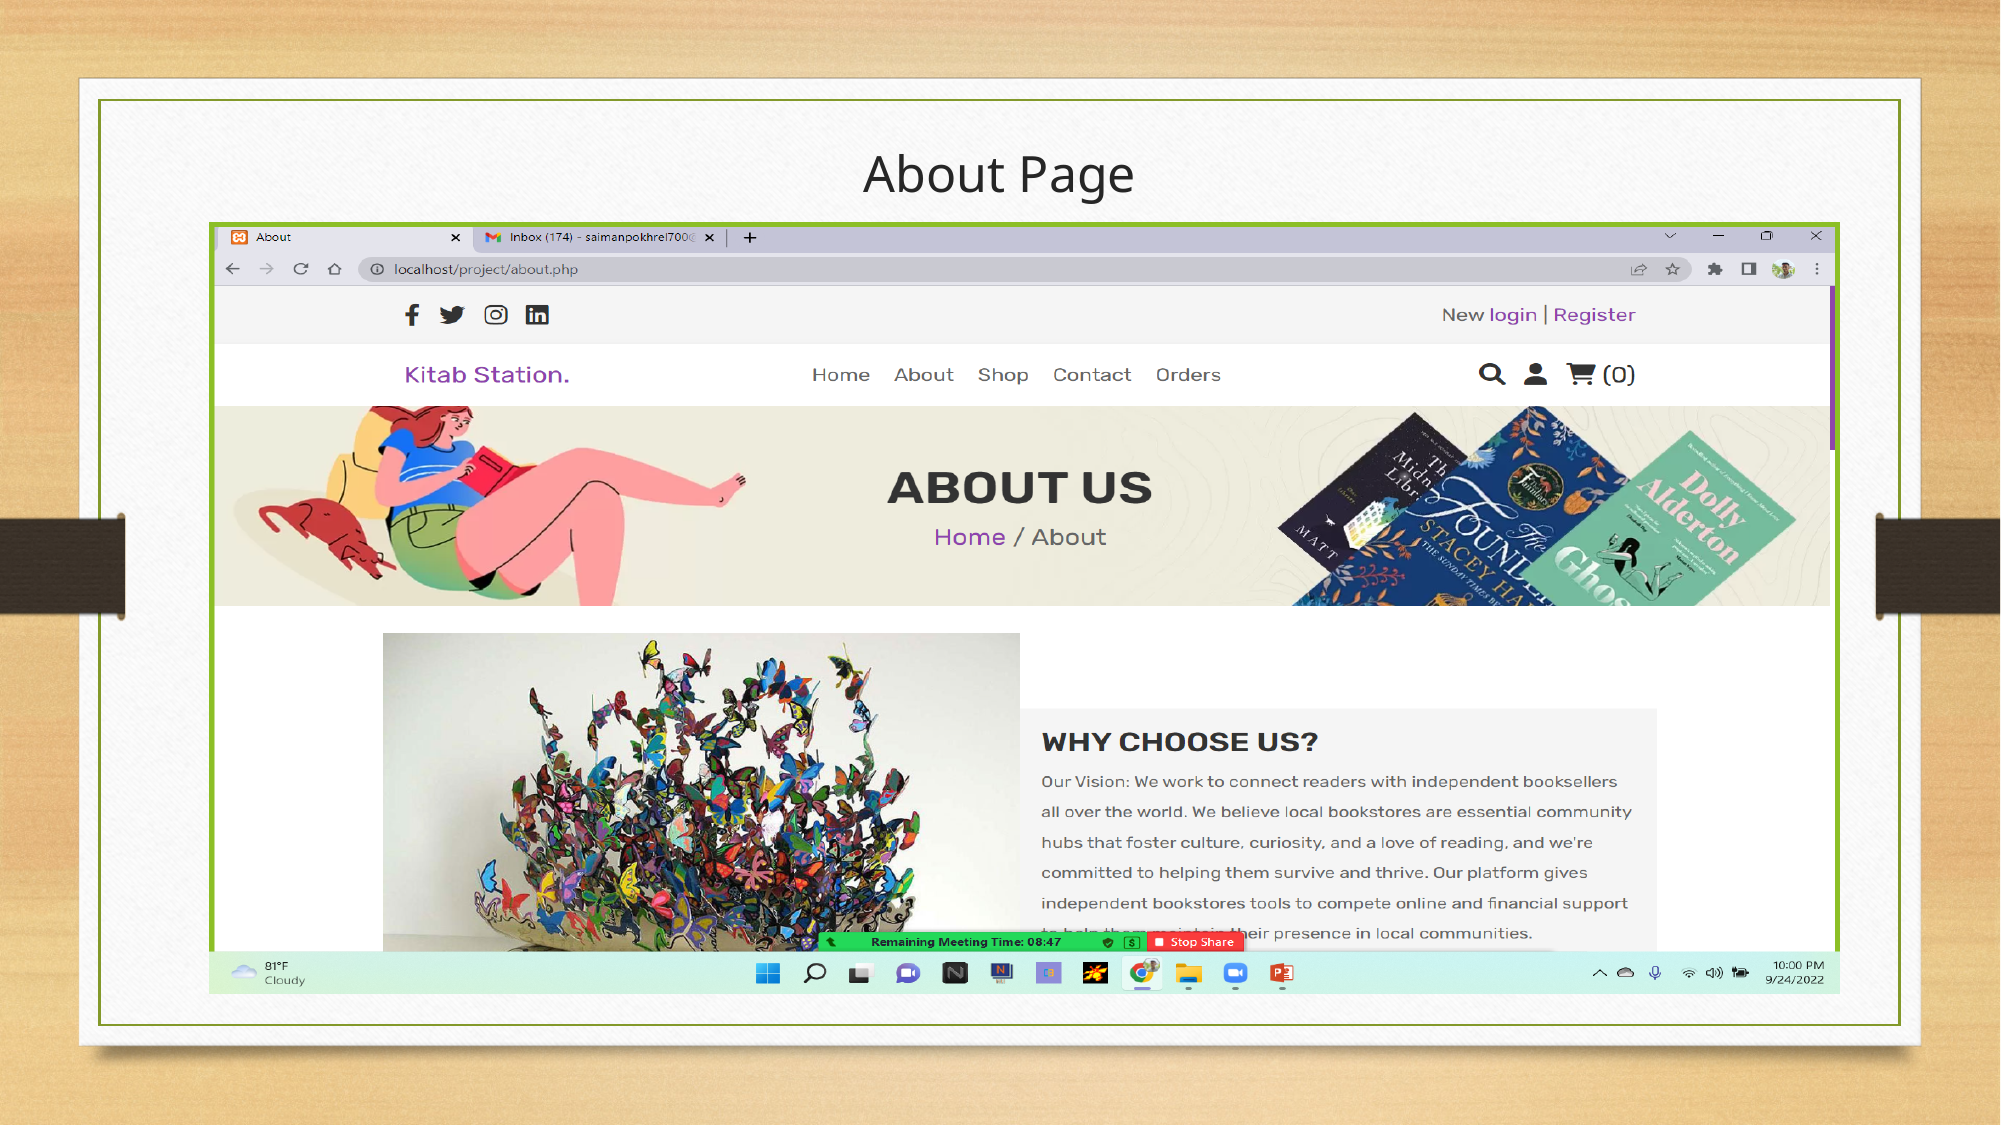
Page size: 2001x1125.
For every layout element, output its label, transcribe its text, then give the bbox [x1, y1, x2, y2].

picture [0, 0, 2001, 1125]
title About Page [245, 123, 1755, 222]
